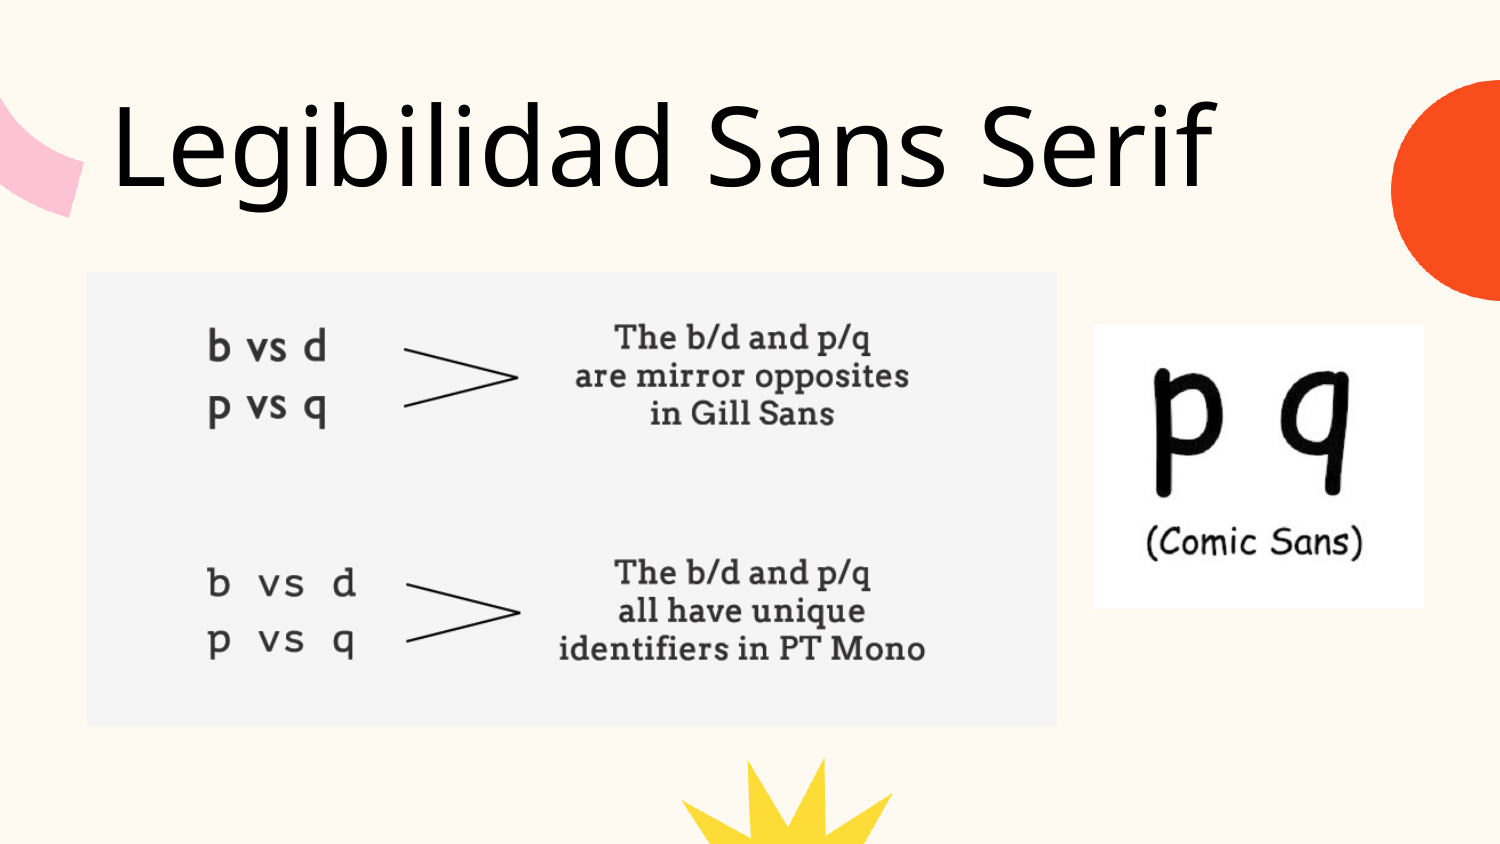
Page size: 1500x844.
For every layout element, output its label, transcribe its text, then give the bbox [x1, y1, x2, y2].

picture [0, 0, 1500, 844]
text_box Legibilidad Sans Serif [94, 61, 1444, 224]
